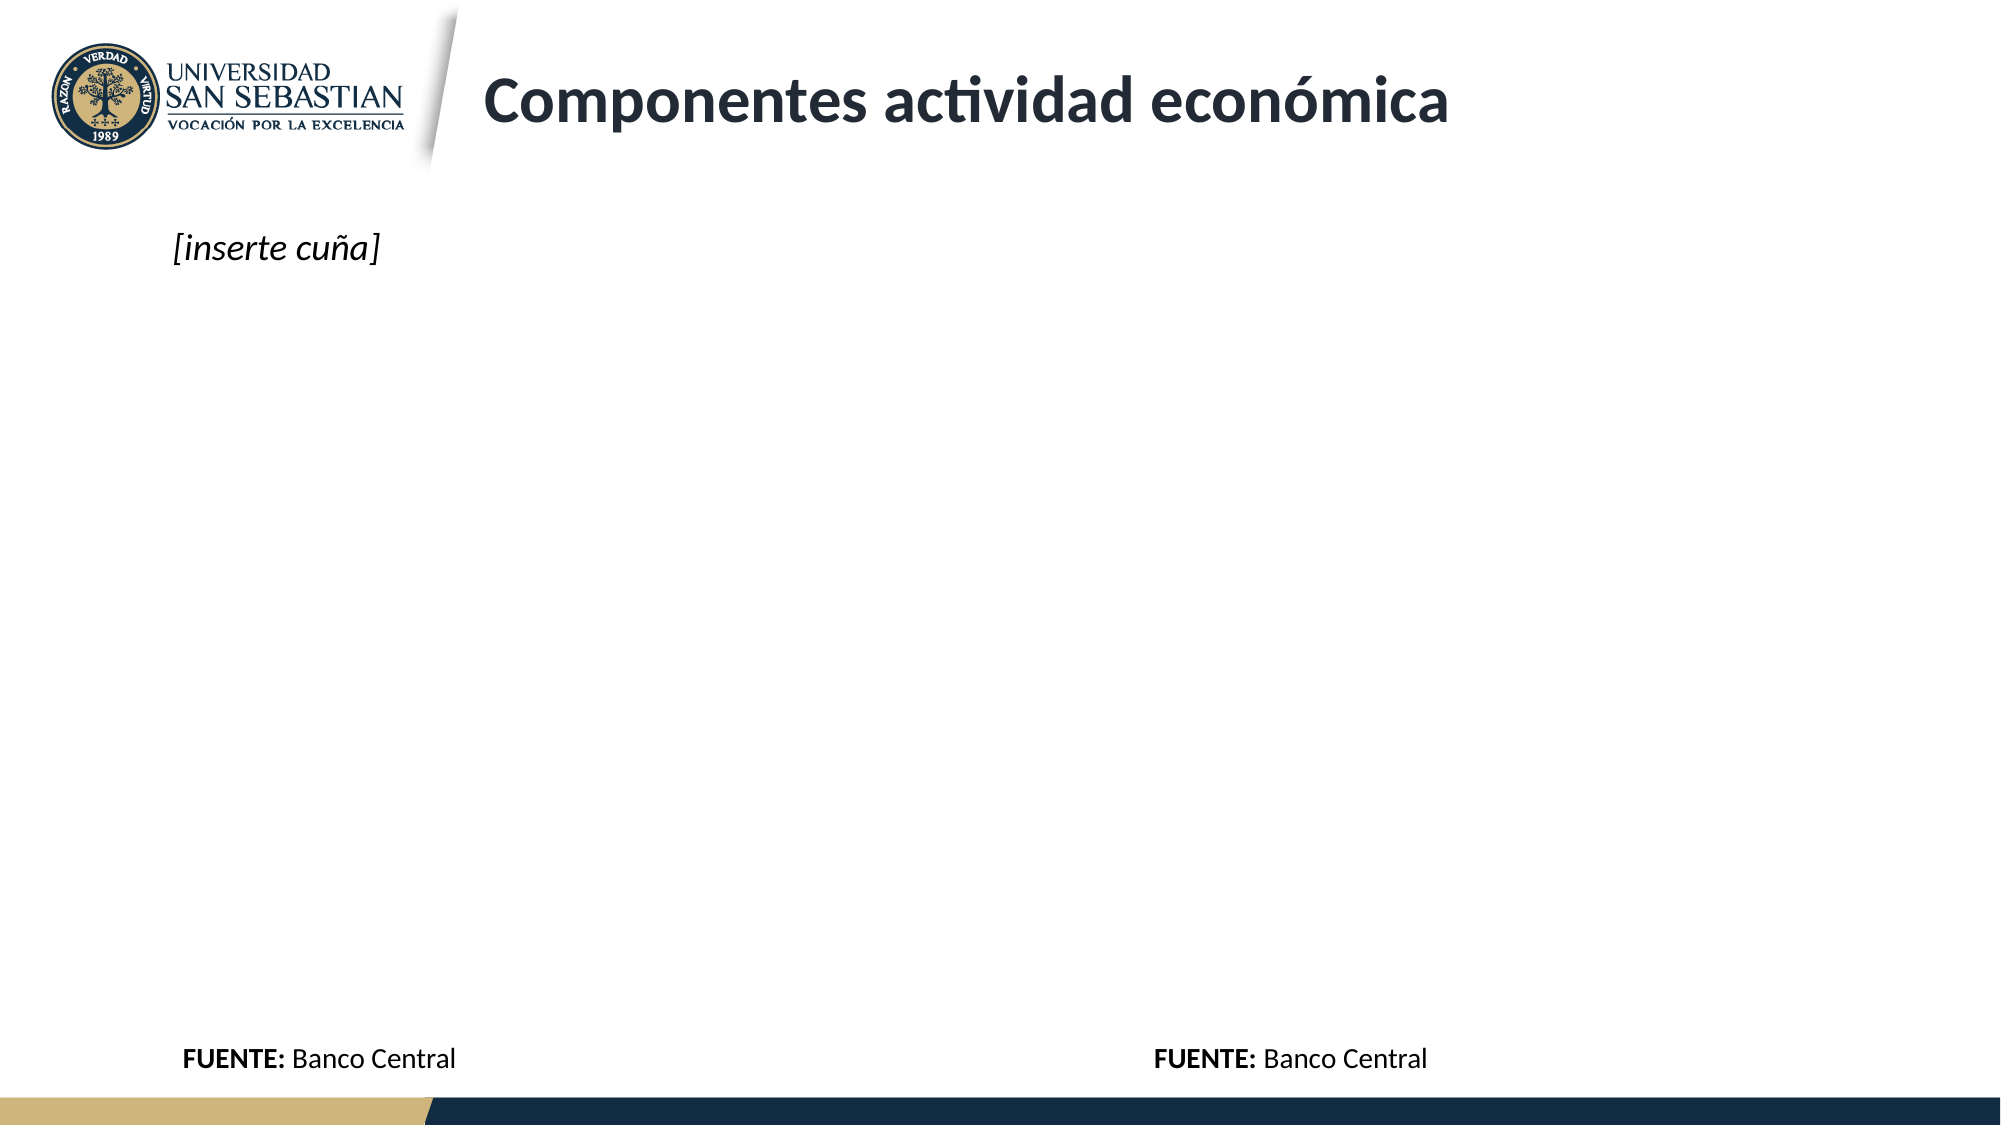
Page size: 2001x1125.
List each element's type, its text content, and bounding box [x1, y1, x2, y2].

text_box [inserte cuña] [157, 215, 1822, 275]
text_box Componentes actividad económica [469, 47, 1898, 143]
picture [0, 0, 2001, 1125]
text_box FUENTE: Banco Central [1139, 1031, 1832, 1082]
text_box FUENTE: Banco Central [168, 1031, 861, 1082]
